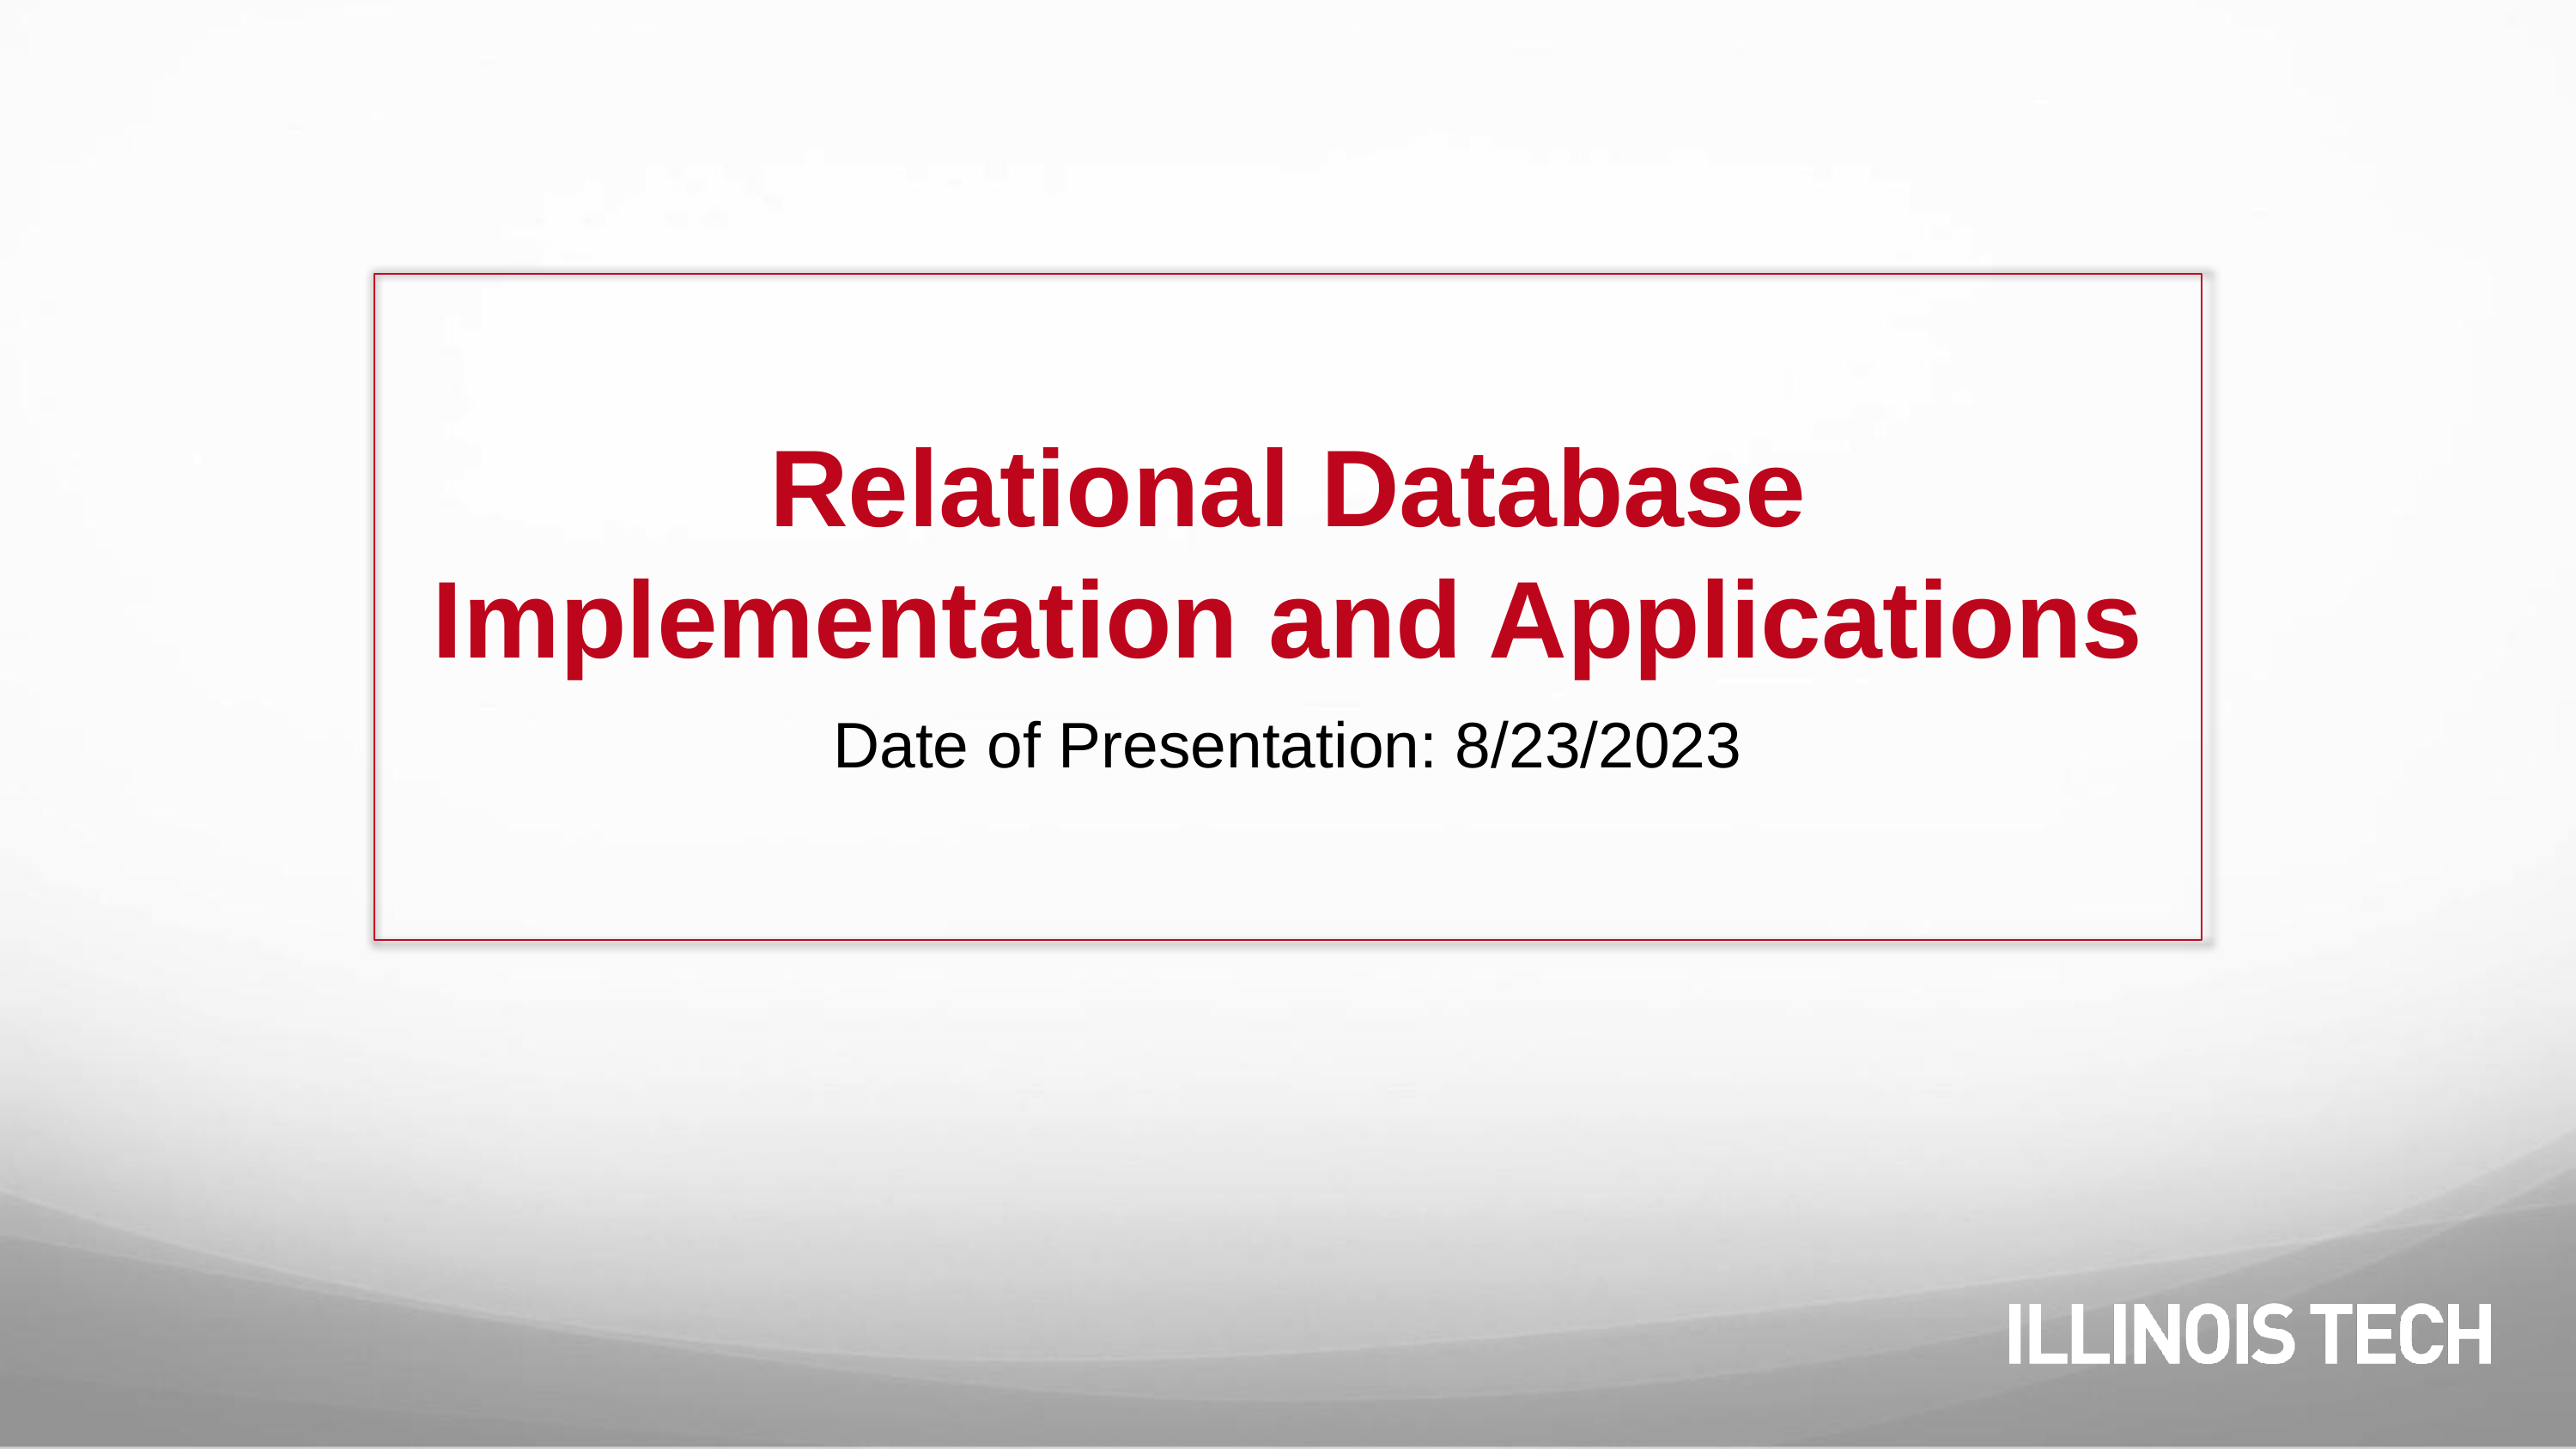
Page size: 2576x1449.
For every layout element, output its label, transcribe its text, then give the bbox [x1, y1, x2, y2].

picture [0, 0, 2576, 1449]
subtitle Date of Presentation: 8/23/2023 [372, 697, 2204, 891]
title Relational Database Implementation and Applications [372, 322, 2204, 687]
